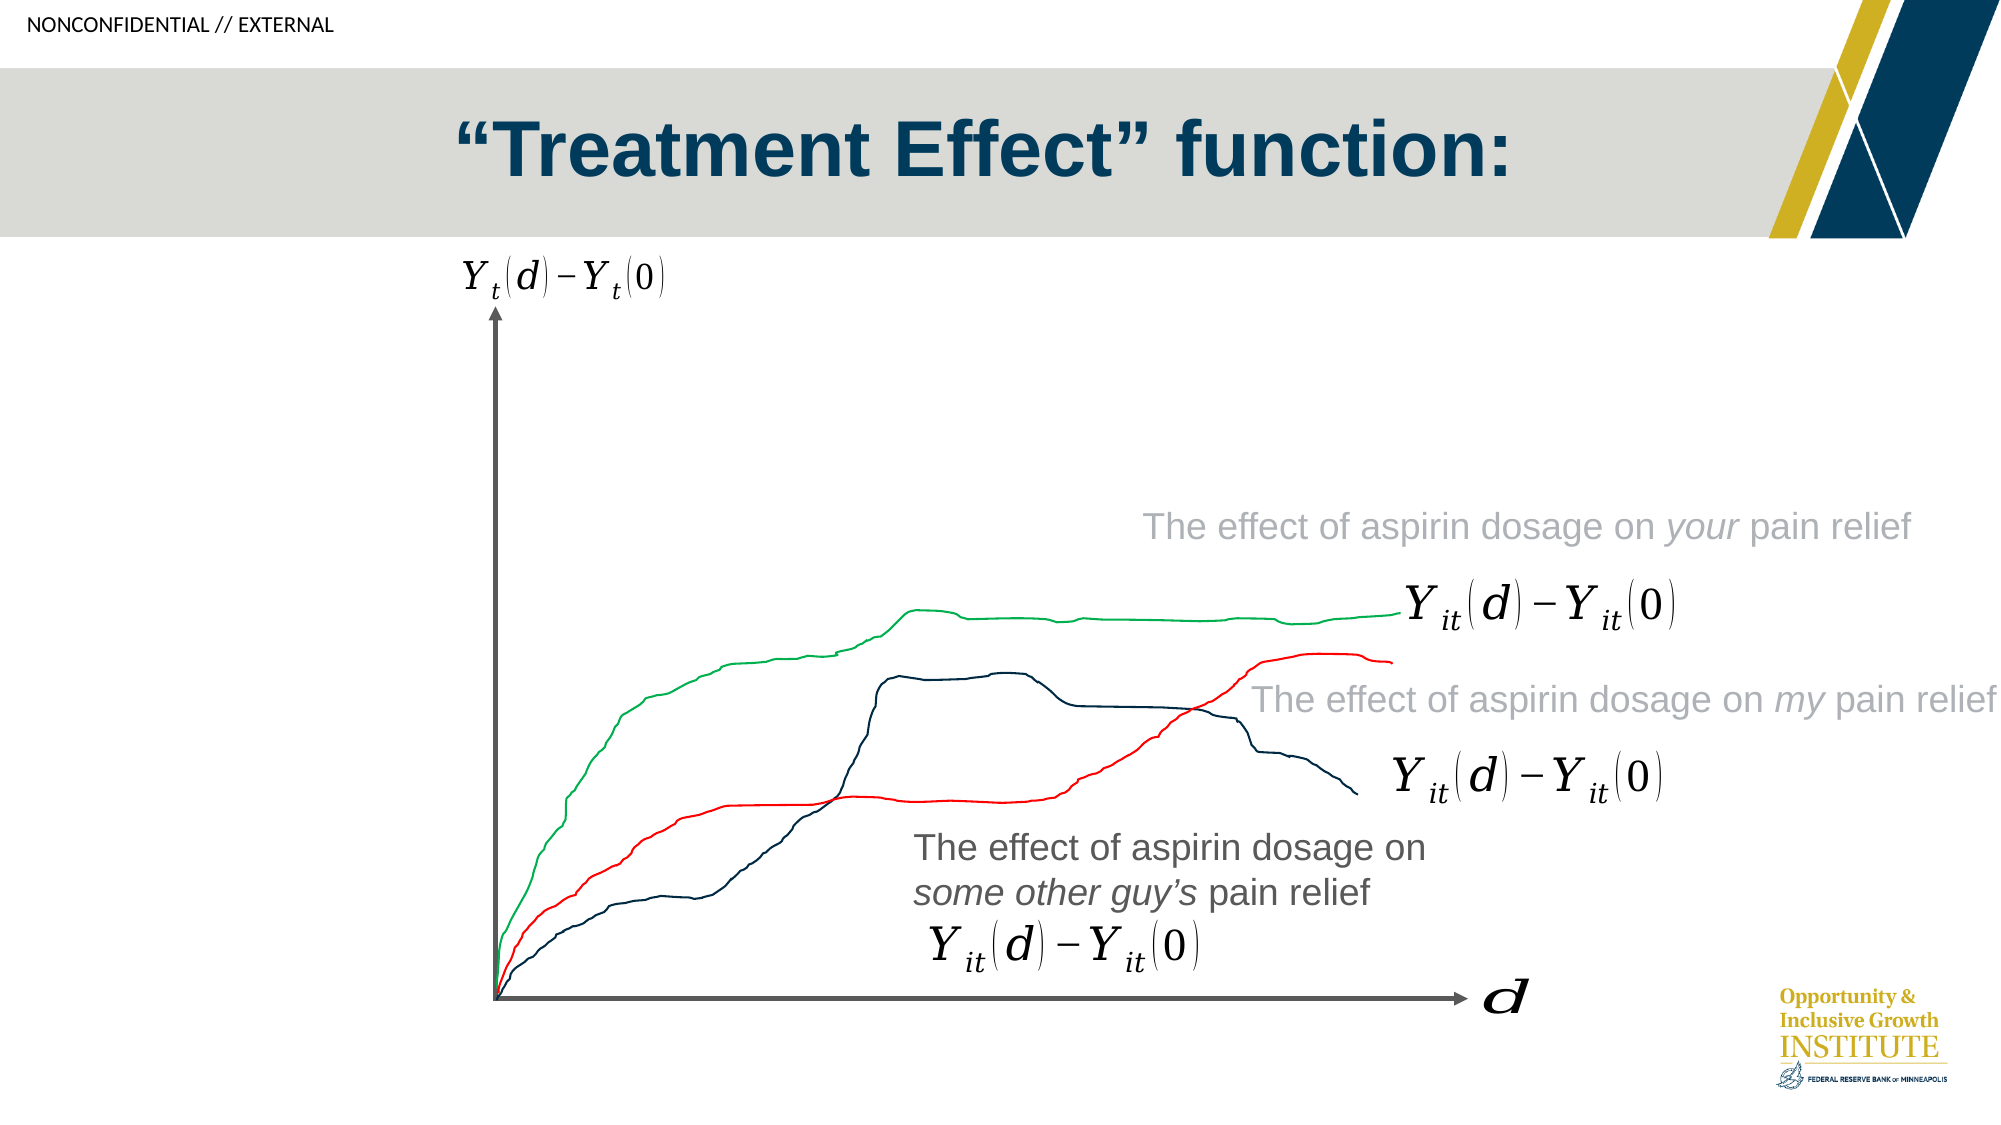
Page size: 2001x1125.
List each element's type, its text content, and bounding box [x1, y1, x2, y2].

text_box The effect of aspirin dosage on my pain relief [1469, 667, 2000, 728]
text_box The effect of aspirin dosage on your pain relief [1469, 494, 1927, 555]
picture [0, 0, 2001, 1125]
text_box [493, 306, 1469, 999]
